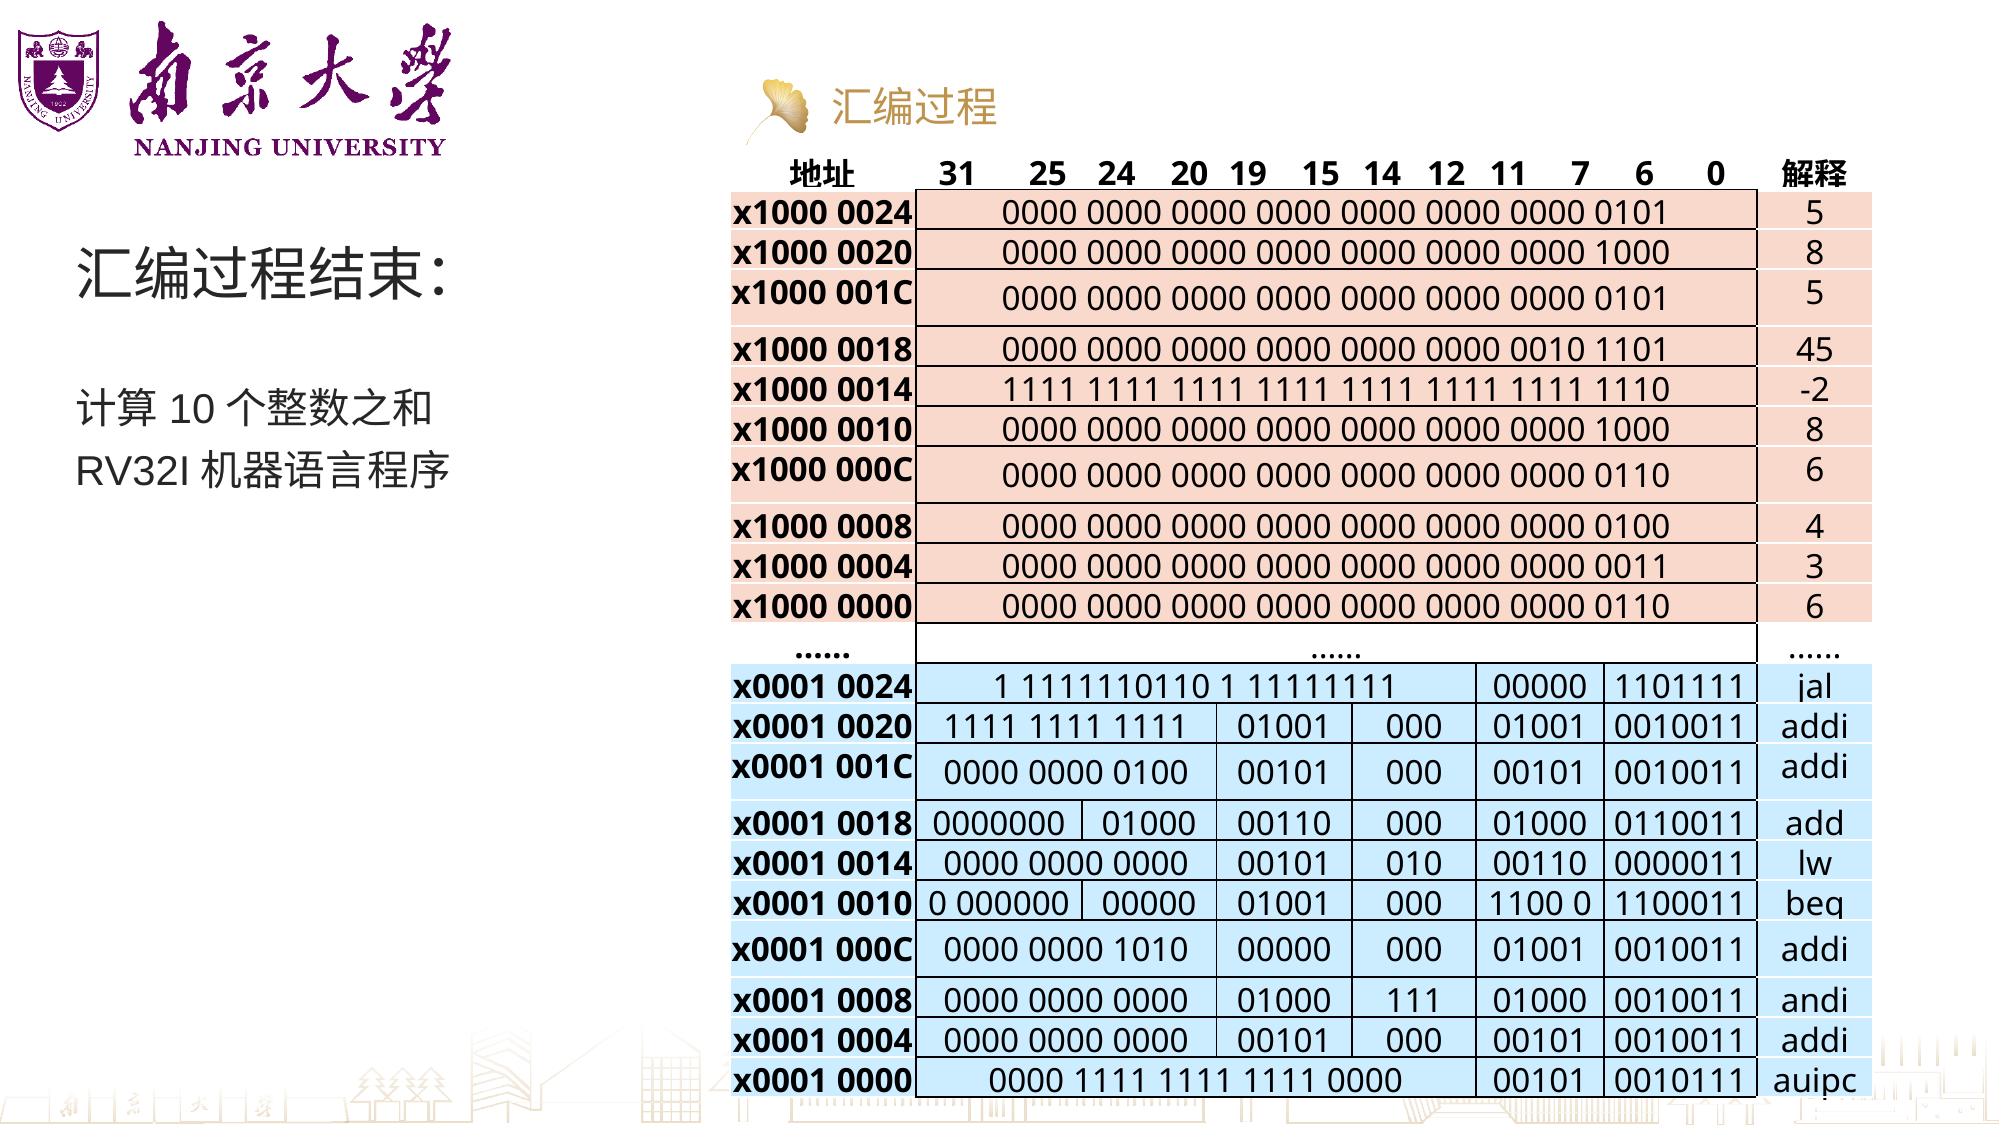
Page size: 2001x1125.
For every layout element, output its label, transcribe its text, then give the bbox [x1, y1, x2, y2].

table_cell 00101 [1477, 1018, 1603, 1056]
table_cell 01001 [1217, 881, 1351, 919]
table_cell 01000 [1477, 801, 1603, 839]
table_cell add [1758, 801, 1872, 839]
table_cell 0 000000 [917, 881, 1081, 919]
table_cell x1000 000C [731, 447, 915, 502]
table_cell addi [1758, 704, 1872, 742]
table_cell 0010011 [1605, 978, 1756, 1016]
table_cell 0000 0000 0000 [917, 1018, 1216, 1056]
table_cell beq [1758, 881, 1872, 919]
table_cell 0010011 [1605, 744, 1756, 799]
table_cell x0001 0014 [731, 841, 915, 879]
table_cell 0000 0000 0000 0000 0000 0000 0000 1000 [917, 407, 1756, 445]
table_cell 3 [1758, 544, 1872, 582]
table_cell 1111 1111 1111 [917, 704, 1216, 742]
table_cell 0000 0000 0000 0000 0000 0000 0000 0101 [917, 270, 1756, 325]
table_cell x1000 0004 [731, 544, 915, 582]
table_cell 1100 0 [1477, 881, 1603, 919]
table_cell 000 [1353, 881, 1475, 919]
table_cell 8 [1758, 407, 1872, 445]
table_cell 0000 0000 0000 0000 0000 0000 0000 0110 [917, 584, 1756, 622]
table_cell x0001 0018 [731, 801, 915, 839]
table_cell -2 [1758, 367, 1872, 405]
table_cell 00110 [1217, 801, 1351, 839]
table_cell 0010011 [1605, 921, 1756, 976]
table_cell 01000 [1083, 801, 1216, 839]
table_cell 0110011 [1605, 801, 1756, 839]
table_cell 0010011 [1605, 704, 1756, 742]
table_cell 0010111 [1605, 1058, 1756, 1096]
table_header 解释 [1758, 150, 1872, 187]
table_cell 00110 [1477, 841, 1603, 879]
table_cell 01001 [1217, 704, 1351, 742]
table_cell 1101111 [1605, 664, 1756, 702]
table_cell 5 [1758, 270, 1872, 325]
table_cell 0000011 [1605, 841, 1756, 879]
table_header 31 25 [917, 150, 1089, 189]
table_cell 111 [1353, 978, 1475, 1016]
table_cell 0000 0000 0000 0000 0000 0000 0000 0110 [917, 447, 1756, 502]
table_header 19 15 [1217, 150, 1351, 189]
table_cell 00101 [1217, 841, 1351, 879]
table_cell addi [1758, 921, 1872, 976]
table_cell 000 [1353, 921, 1475, 976]
table_cell addi [1758, 1018, 1872, 1056]
table_cell 000 [1353, 704, 1475, 742]
table_cell 1 1111110110 1 11111111 [917, 664, 1475, 702]
table_cell 4 [1758, 504, 1872, 542]
table_cell x0001 0004 [731, 1018, 915, 1056]
table_cell addi [1758, 744, 1872, 799]
table_cell jal [1758, 664, 1872, 702]
table_cell 6 [1758, 584, 1872, 622]
table_cell 0000 0000 0000 0000 0000 0000 0000 0100 [917, 504, 1756, 542]
table_cell x1000 0008 [731, 504, 915, 542]
table_header 地址 [731, 150, 915, 187]
table_header 24 20 [1091, 150, 1216, 189]
table_cell 1111 1111 1111 1111 1111 1111 1111 1110 [917, 367, 1756, 405]
table_cell 01000 [1217, 978, 1351, 1016]
table_cell x1000 0010 [871, 407, 915, 445]
table_cell 01001 [1477, 704, 1603, 742]
table_cell 0000000 [917, 801, 1081, 839]
table_cell lw [1758, 841, 1872, 879]
table_cell 00101 [1477, 744, 1603, 799]
table_cell x0001 0010 [731, 881, 915, 919]
table_cell 000 [1353, 744, 1475, 799]
table_cell x1000 0000 [731, 584, 915, 622]
table_cell …… [917, 624, 1756, 662]
text_box 汇编过程 [816, 73, 1226, 139]
table_header 14 12 [1353, 150, 1475, 189]
table_cell 0000 0000 0000 [917, 841, 1216, 879]
table_cell 00101 [1477, 1058, 1603, 1096]
table_cell 0000 0000 0000 0000 0000 0000 0000 0011 [917, 544, 1756, 582]
table_cell 0000 0000 0000 0000 0000 0000 0000 1000 [917, 230, 1756, 268]
table_cell x1000 001C [871, 270, 915, 325]
table_cell x0001 0000 [731, 1058, 915, 1096]
table_cell 00000 [1477, 664, 1603, 702]
table_cell 6 [1758, 447, 1872, 502]
table_cell 00000 [1217, 921, 1351, 976]
table_cell 000 [1353, 1018, 1475, 1056]
table_cell 00101 [1217, 1018, 1351, 1056]
table_cell auipc [1758, 1058, 1872, 1096]
table_cell ...... [1758, 624, 1872, 662]
table_cell 1100011 [1605, 881, 1756, 919]
table_cell 0000 0000 0000 0000 0000 0000 0010 1101 [917, 327, 1756, 365]
table_cell 00000 [1083, 881, 1216, 919]
table_cell ...... [731, 624, 915, 662]
table_cell x1000 0024 [731, 192, 915, 228]
picture [18, 21, 451, 160]
table_header 6 0 [1605, 150, 1756, 189]
table_cell 0000 1111 1111 1111 0000 [917, 1058, 1475, 1096]
table_header 11 7 [1477, 150, 1603, 189]
table_cell x0001 000C [731, 921, 915, 976]
table_cell x0001 0024 [731, 664, 915, 702]
table_cell 0000 0000 0100 [917, 744, 1216, 799]
table_cell 0000 0000 0000 0000 0000 0000 0000 0101 [917, 190, 1756, 228]
table_cell x0001 0020 [731, 704, 915, 742]
table_cell 0000 0000 1010 [917, 921, 1216, 976]
table_cell 00101 [1217, 744, 1351, 799]
table_cell 5 [1758, 192, 1872, 228]
table_cell x0001 001C [731, 744, 915, 799]
table_cell 0000 0000 0000 [917, 978, 1216, 1016]
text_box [60, 211, 871, 499]
picture [731, 64, 830, 157]
table_cell x1000 0020 [871, 230, 915, 268]
table_cell 45 [1758, 327, 1872, 365]
table_cell x0001 0008 [731, 978, 915, 1016]
table_cell 8 [1758, 230, 1872, 268]
table_cell 010 [1353, 841, 1475, 879]
table_cell 01000 [1477, 978, 1603, 1016]
table_cell x1000 0018 [871, 327, 915, 365]
table_cell andi [1758, 978, 1872, 1016]
table_cell x1000 0014 [871, 367, 915, 405]
table_cell 000 [1353, 801, 1475, 839]
table_cell 0010011 [1605, 1018, 1756, 1056]
table_cell 01001 [1477, 921, 1603, 976]
